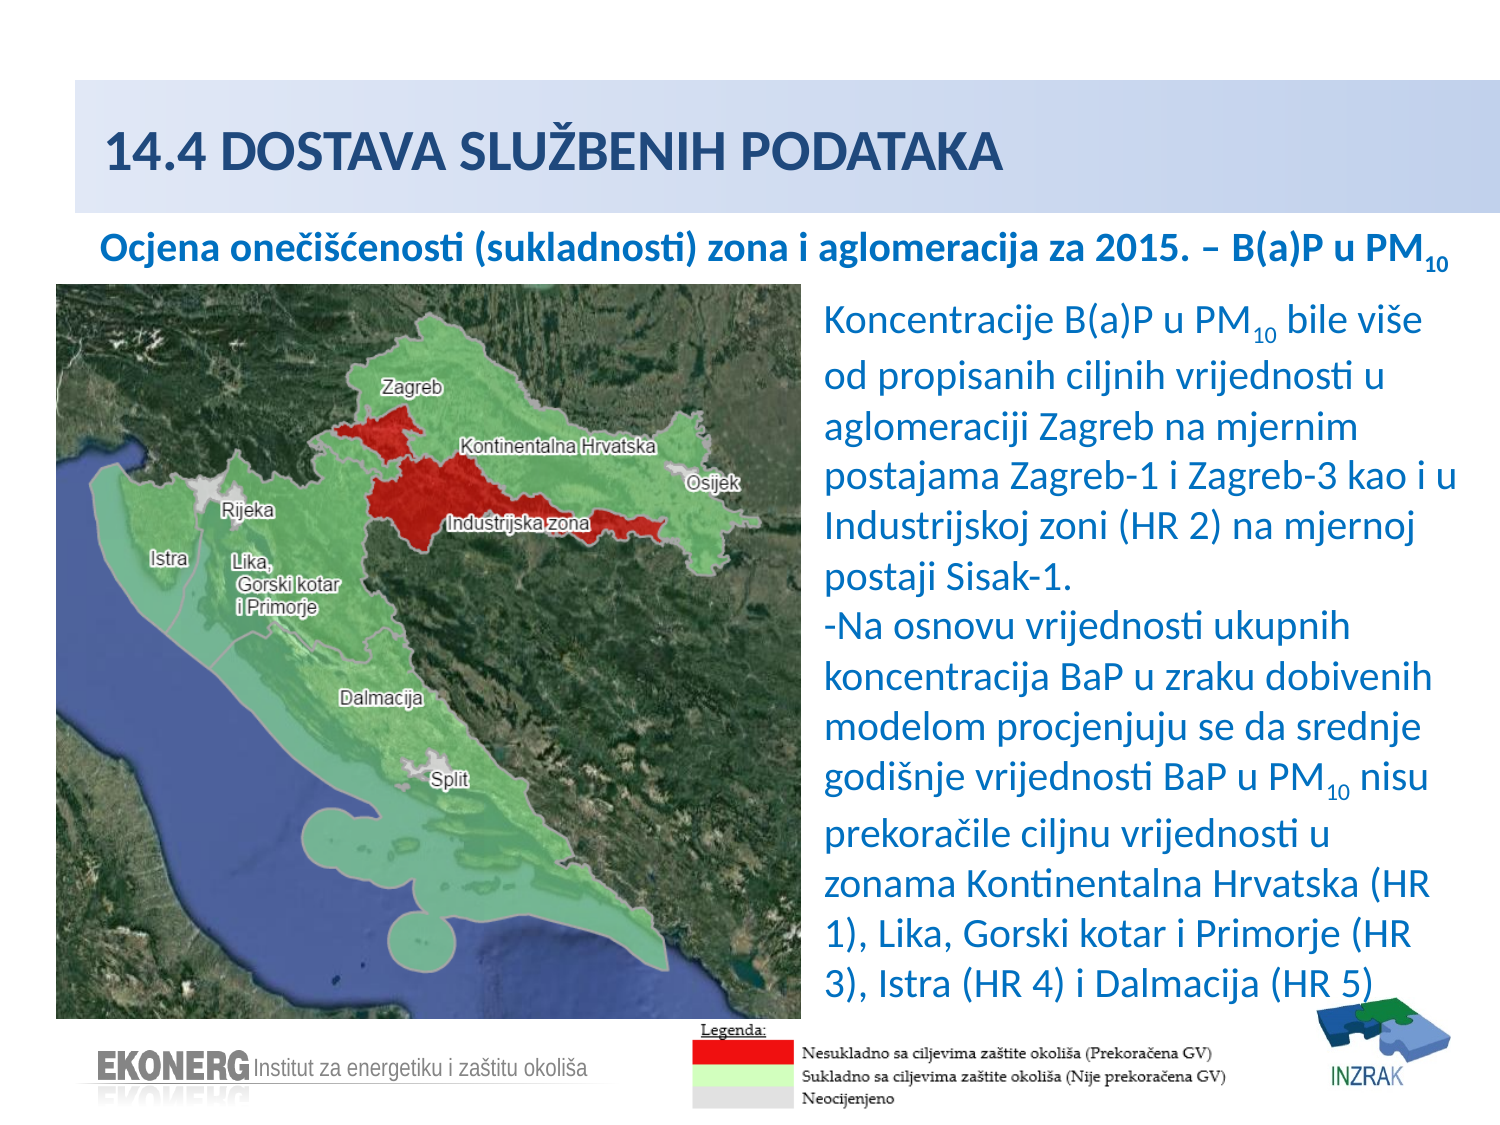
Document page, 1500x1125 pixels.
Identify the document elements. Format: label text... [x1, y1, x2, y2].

picture [1315, 996, 1451, 1093]
title 14.4 DOSTAVA SLUŽBENIH PODATAKA [75, 80, 1500, 213]
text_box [61, 1038, 636, 1112]
text_box Ocjena onečišćenosti (sukladnosti) zona i aglomeracija za 2015. – B(a)P u PM10 [10, 212, 1479, 1040]
text_box Koncentracije B(a)P u PM10 bile više od propisanih ciljnih vrijednosti u aglomeraciji Zagreb na mjernim postajama Zagreb-1 i Zagreb-3 kao i u Industrijskoj zoni (HR 2) na mjernoj postaji Sisak-1. -Na osnovu vrijednosti ukupnih koncentracija BaP u zraku dobivenih modelom procjenjuju se da srednje godišnje vrijednosti BaP u PM10 nisu prekoračile ciljnu vrijednosti u zonama Kontinentalna Hrvatska (HR 1), Lika, Gorski kotar i Primorje (HR 3), Istra (HR 4) i Dalmacija (HR 5) [809, 284, 1479, 1013]
picture [56, 283, 1237, 1116]
